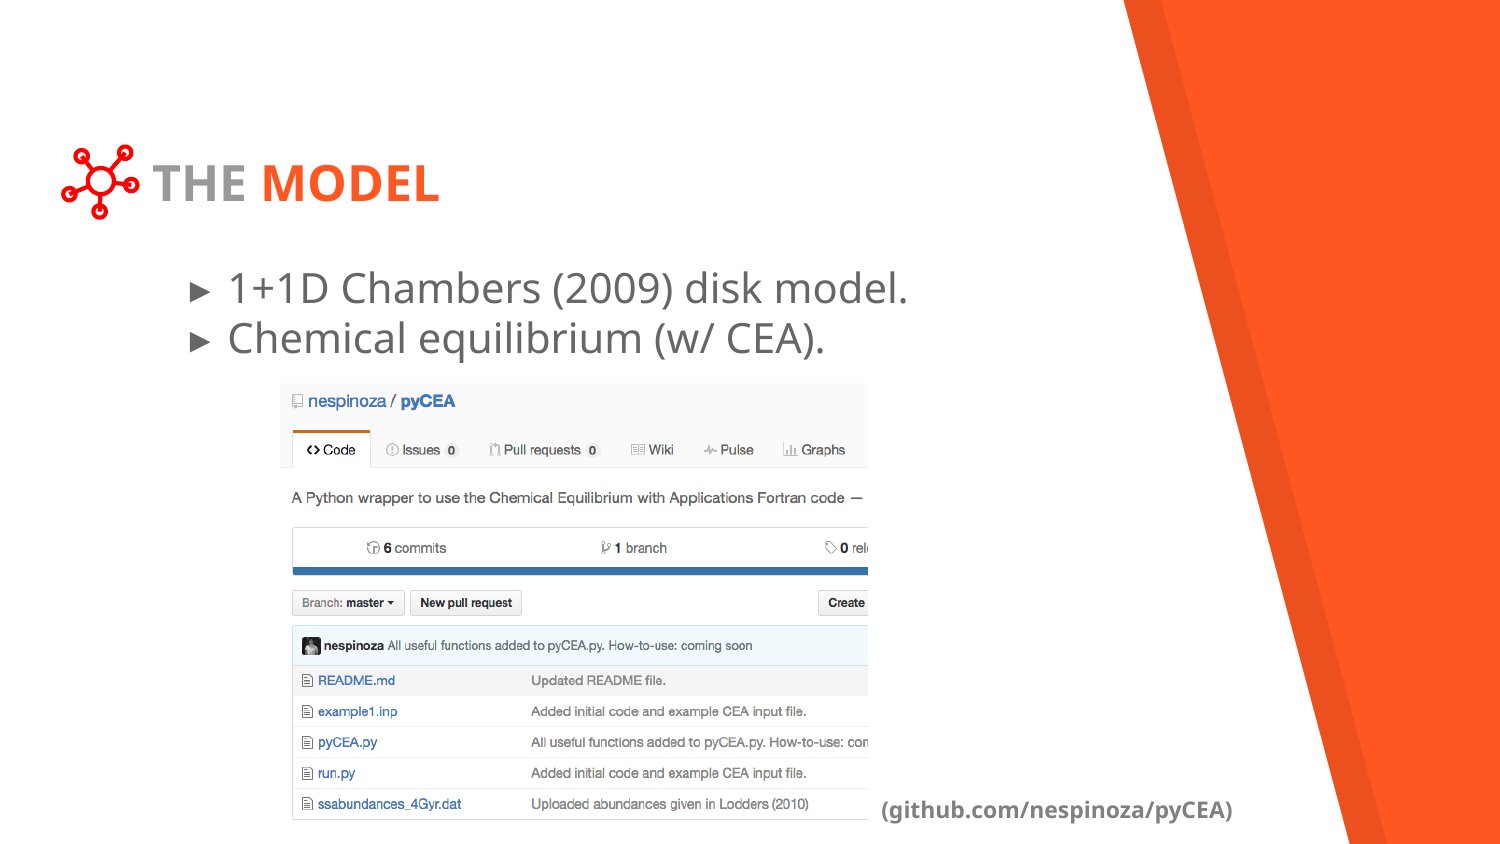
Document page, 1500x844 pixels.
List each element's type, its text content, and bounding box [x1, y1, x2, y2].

text_box (github.com/nespinoza/pyCEA) [869, 788, 1248, 831]
list 1+1D Chambers (2009) disk model. Chemical equilibrium (w/ CEA). [137, 246, 1011, 617]
title THE MODEL [137, 146, 1011, 227]
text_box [63, 146, 138, 218]
picture [280, 383, 868, 824]
